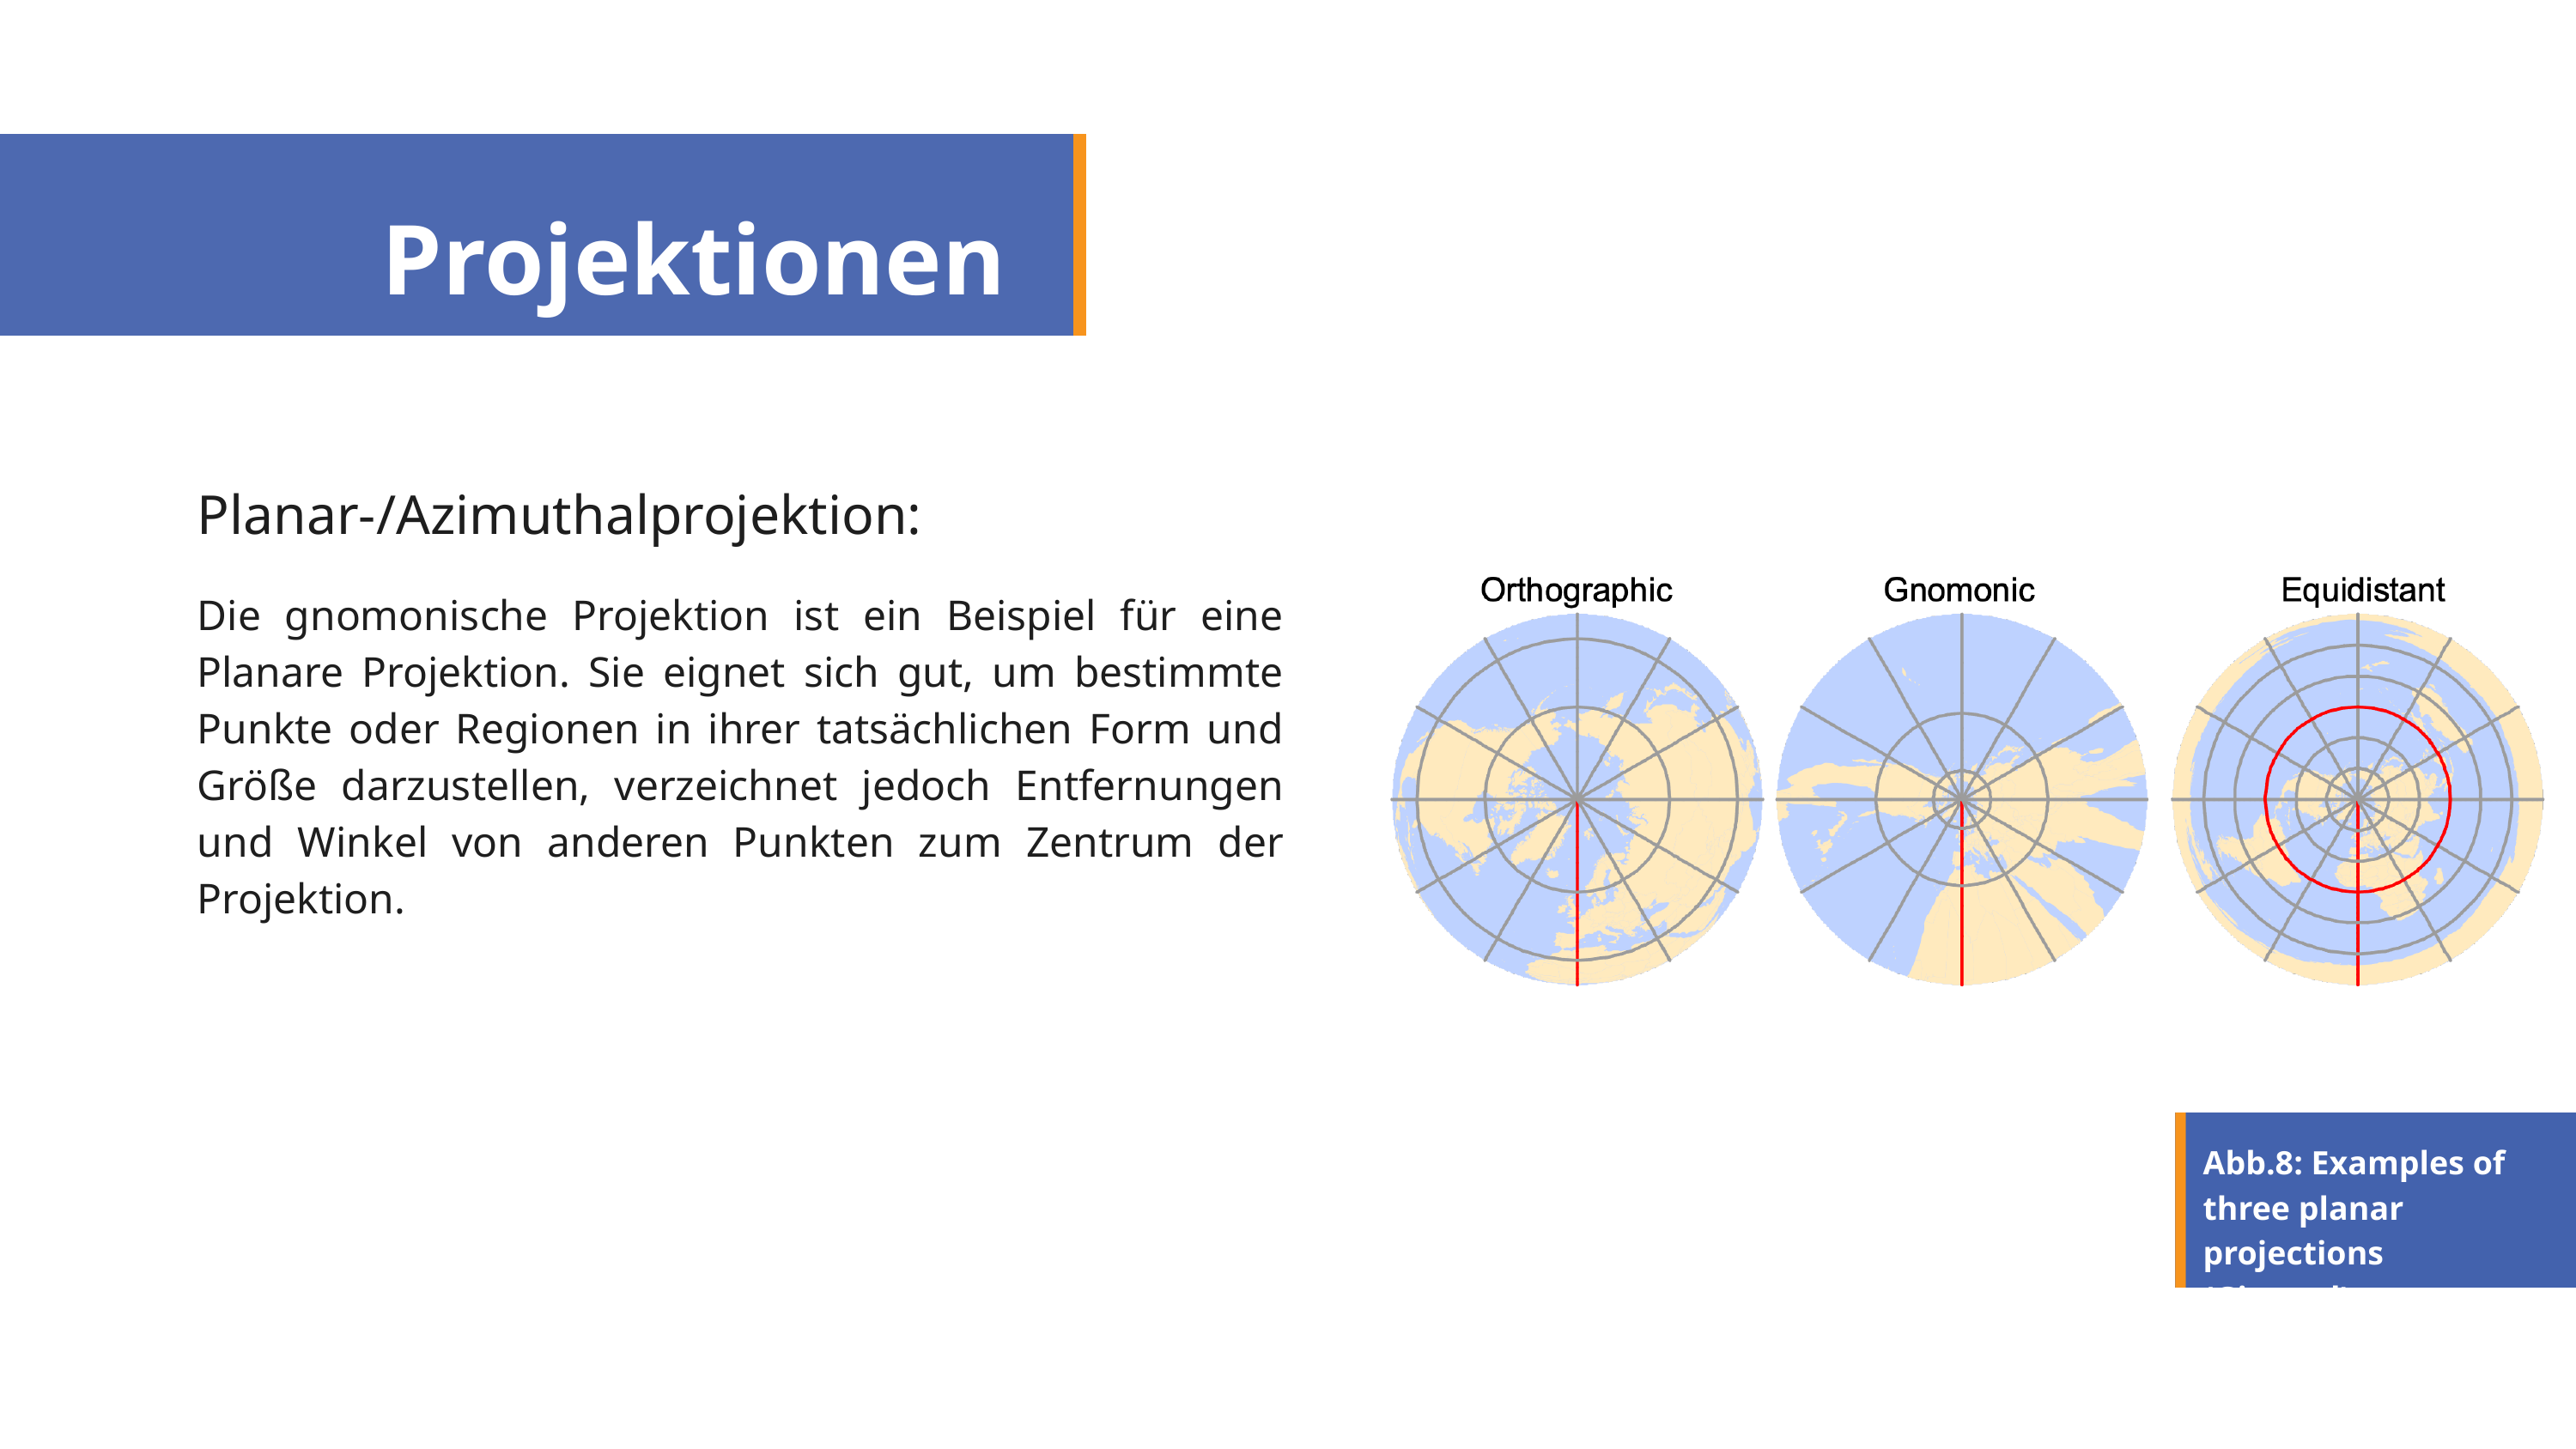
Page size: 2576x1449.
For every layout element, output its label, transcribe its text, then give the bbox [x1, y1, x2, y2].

picture [1370, 553, 2567, 1034]
picture [2172, 1113, 2576, 1288]
text_box Planar-/Azimuthalprojektion: [197, 469, 1283, 555]
picture [0, 133, 1086, 336]
text_box Die gnomonische Projektion ist ein Beispiel für eine Planare Projektion. Sie eignet sich gut, um bestimmte Punkte oder Regionen in ihrer tatsächlichen Form und Größe darzustellen, verzeichnet jedoch Entfernungen und Winkel von anderen Punkten zum Zentrum der Projektion. [197, 582, 1285, 1270]
